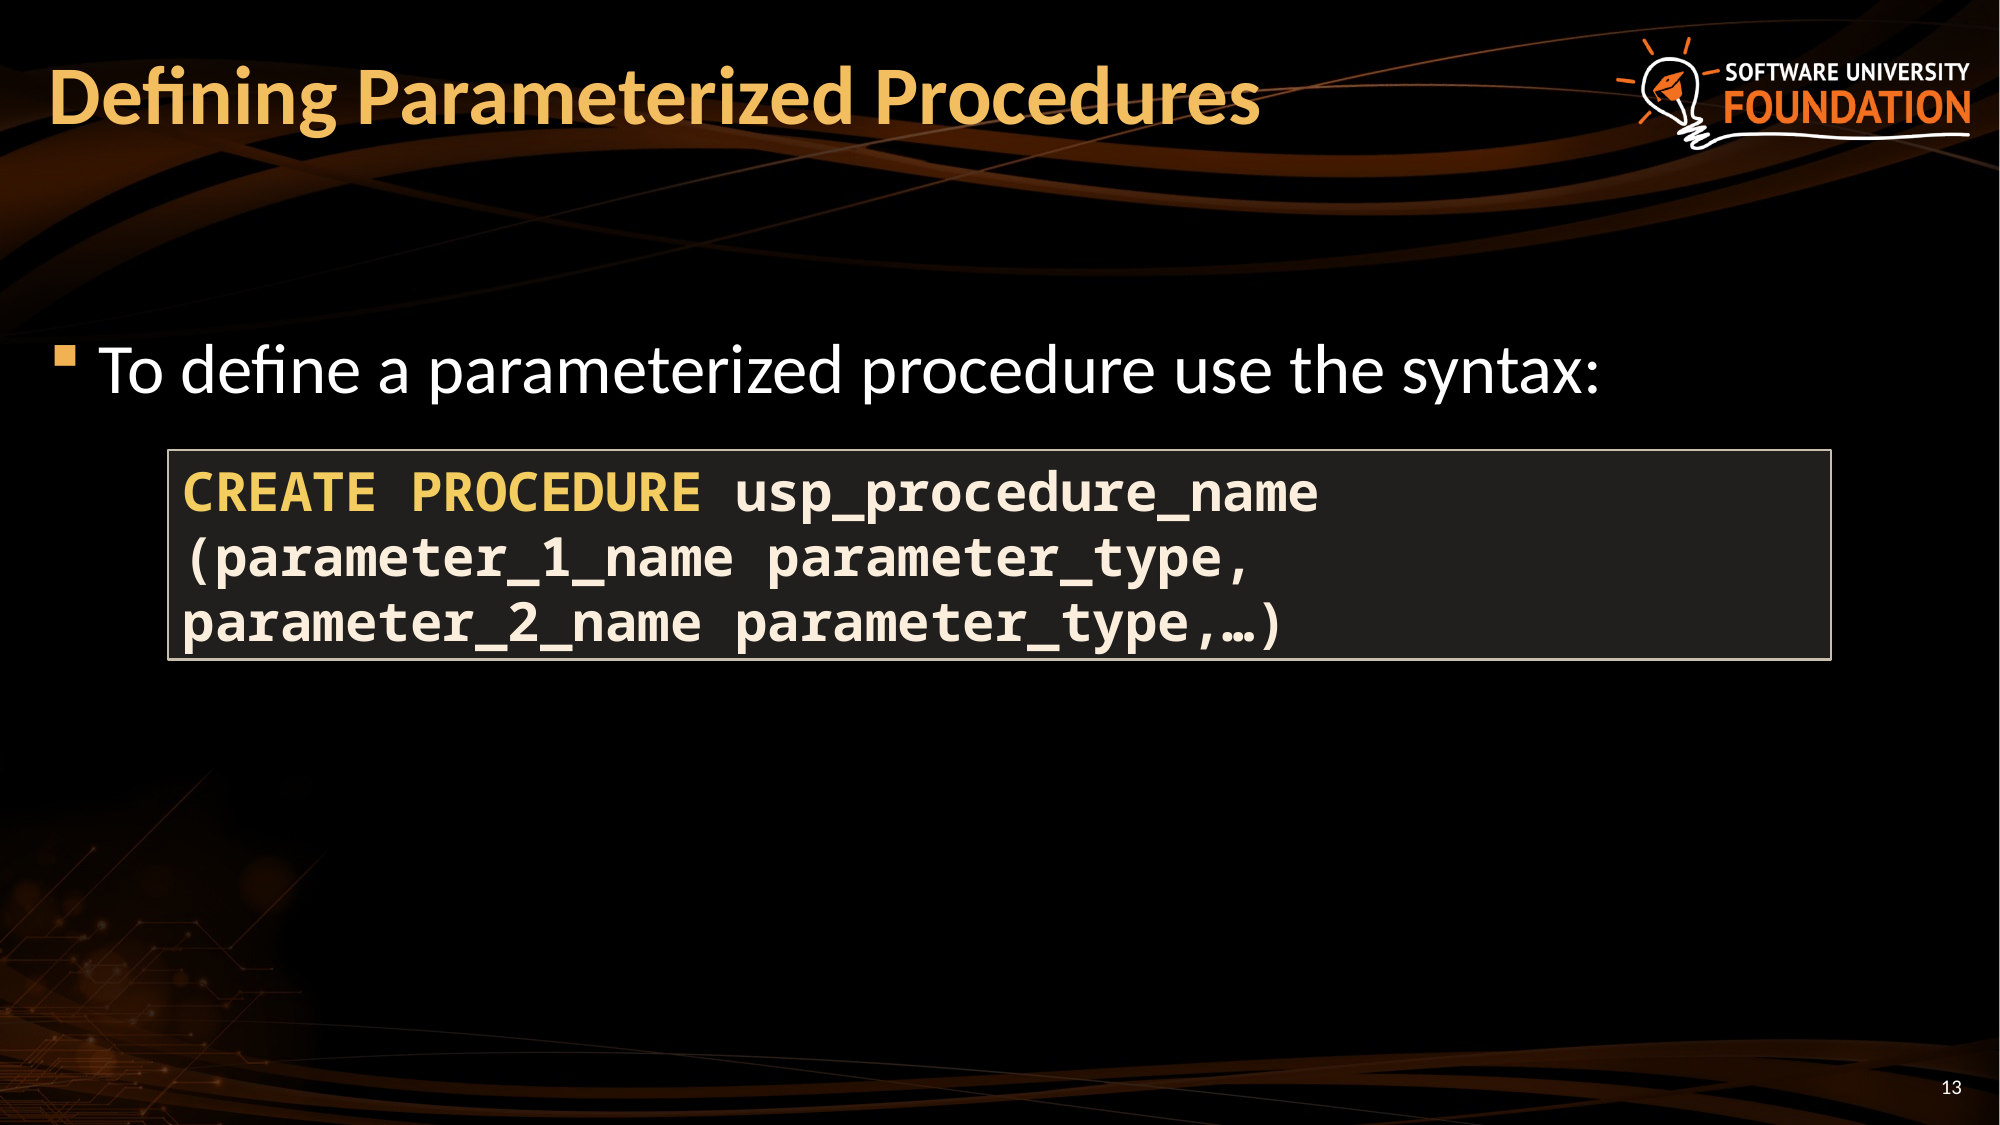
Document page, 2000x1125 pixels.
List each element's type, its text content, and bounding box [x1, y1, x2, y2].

list To define a parameterized procedure use the syntax: [31, 312, 1968, 912]
text_box CREATE PROCEDURE usp_procedure_name (parameter_1_name parameter_type, parameter_2_name parameter_type,…) [168, 449, 1831, 660]
picture [0, 0, 2000, 1125]
title Defining Parameterized Procedures [30, 6, 1602, 189]
slide_number 13 [1897, 1070, 1968, 1103]
